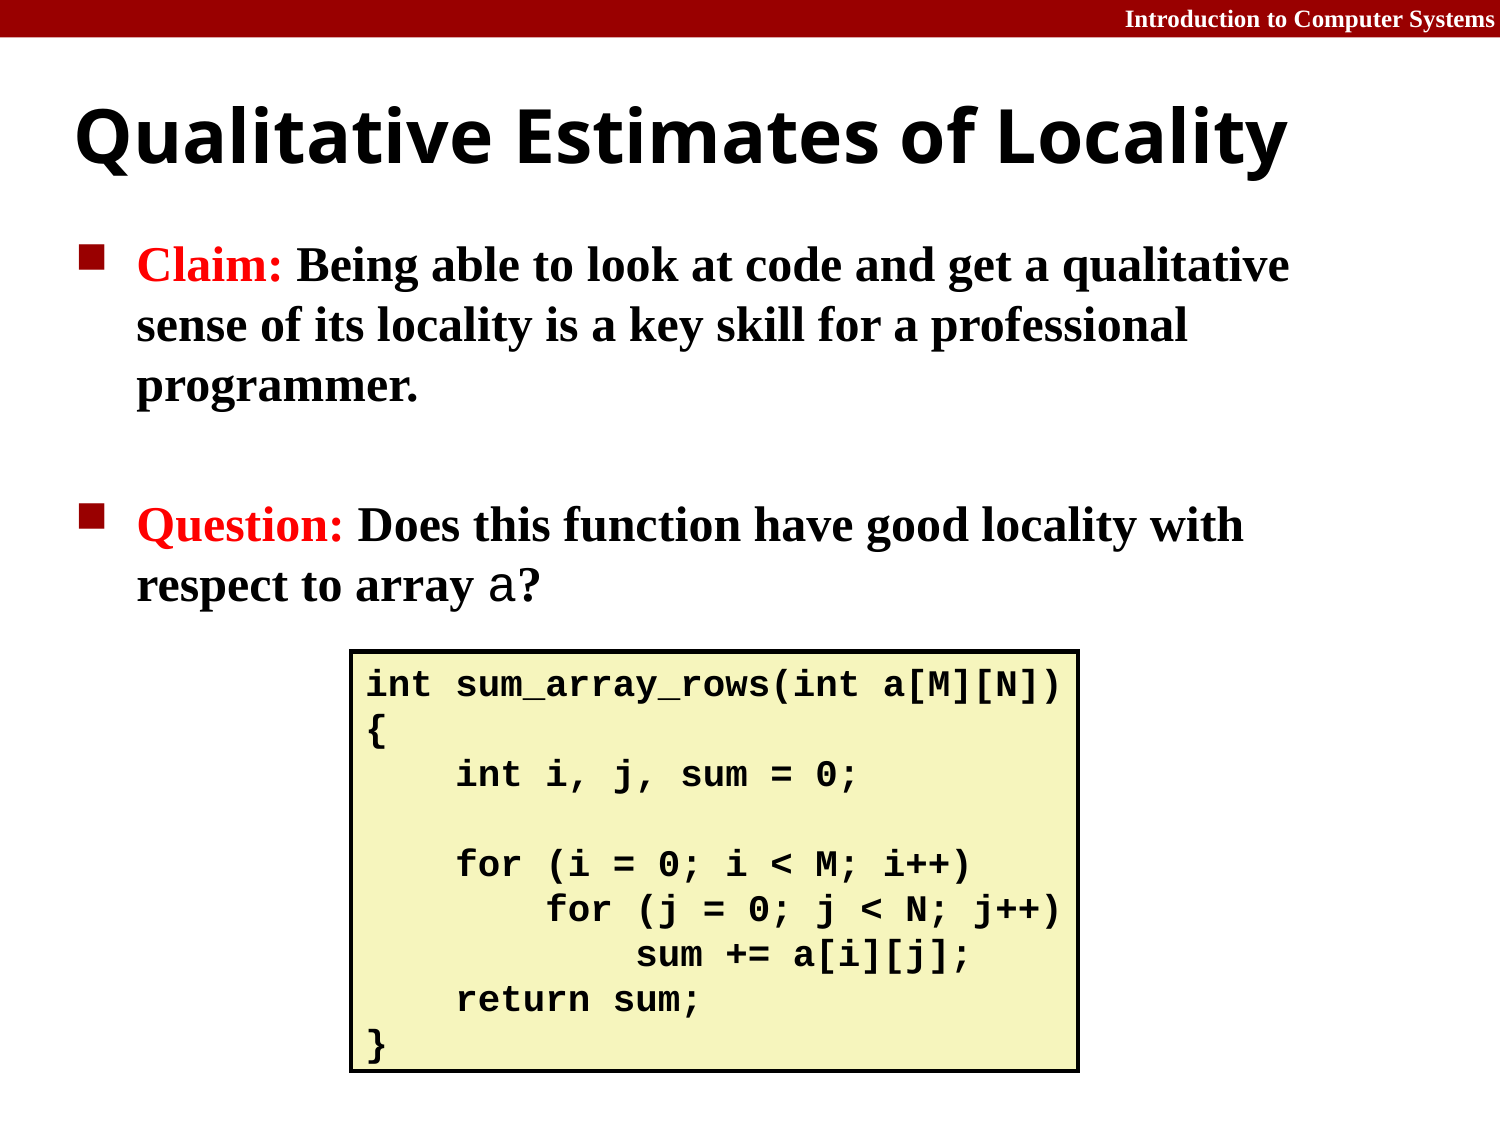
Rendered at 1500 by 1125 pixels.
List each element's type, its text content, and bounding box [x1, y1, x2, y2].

list Claim: Being able to look at code and get a qualitative sense of its locality is a key skill for a professional programmer. Question: Does this function have good locality with respect to array a? [64, 223, 1361, 1040]
title Qualitative Estimates of Locality [58, 71, 1401, 197]
text_box int sum_array_rows(int a[M][N]) { int i, j, sum = 0; for (i = 0; i < M; i++) for (j = 0; j < N; j++) sum += a[i][j]; return sum; } [350, 651, 1078, 1072]
